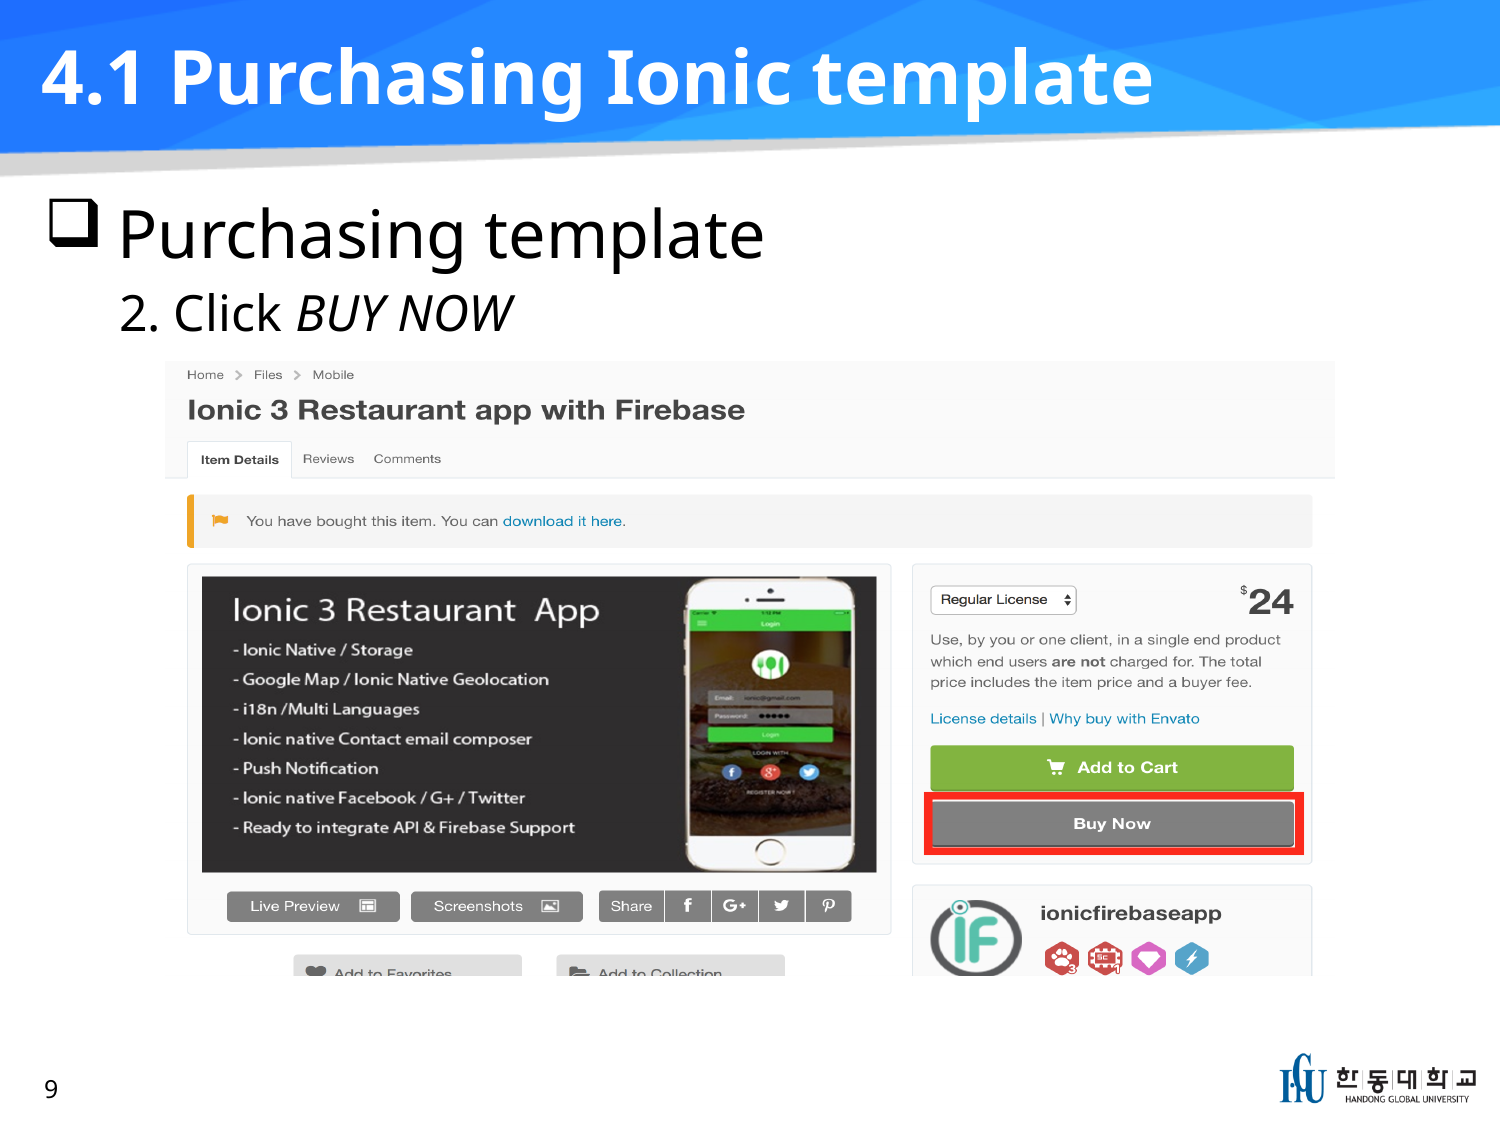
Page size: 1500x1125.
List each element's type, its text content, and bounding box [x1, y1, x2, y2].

slide_number 9 [29, 1066, 148, 1106]
title 4.1 Purchasing Ionic template [41, 2, 1471, 147]
list Purchasing template 2. Click BUY NOW [29, 184, 1471, 1035]
picture [0, 0, 1500, 1125]
